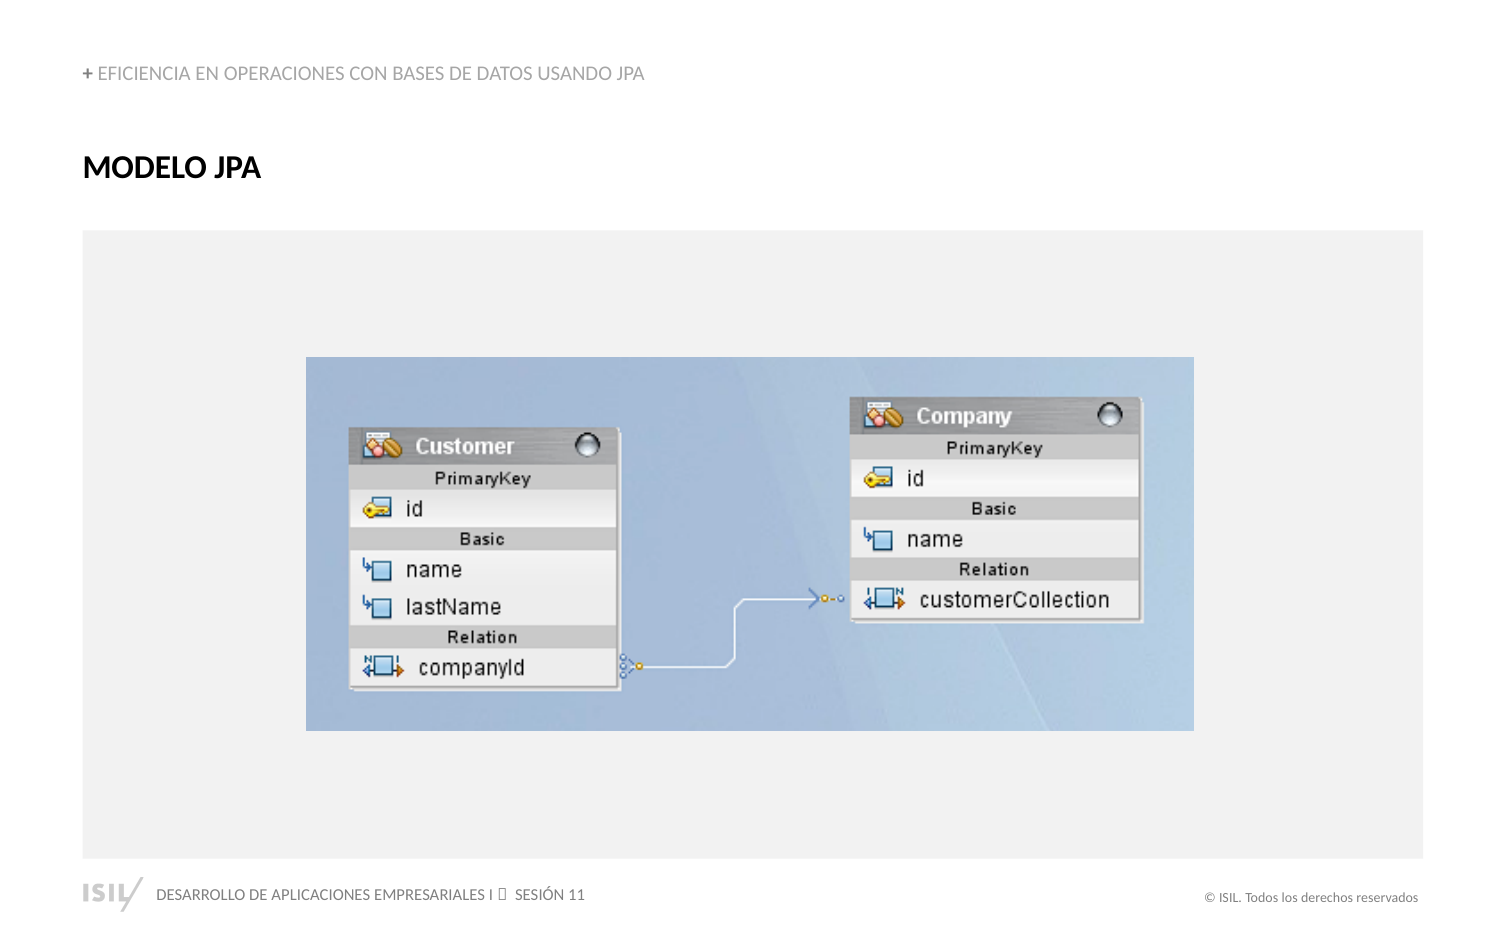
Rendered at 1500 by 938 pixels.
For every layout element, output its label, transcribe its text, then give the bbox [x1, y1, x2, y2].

text_box + EFICIENCIA EN OPERACIONES CON BASES DE DATOS USANDO JPA [82, 61, 1026, 85]
text_box [82, 229, 1424, 860]
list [305, 357, 1194, 731]
text_box MODELO JPA [82, 150, 721, 195]
